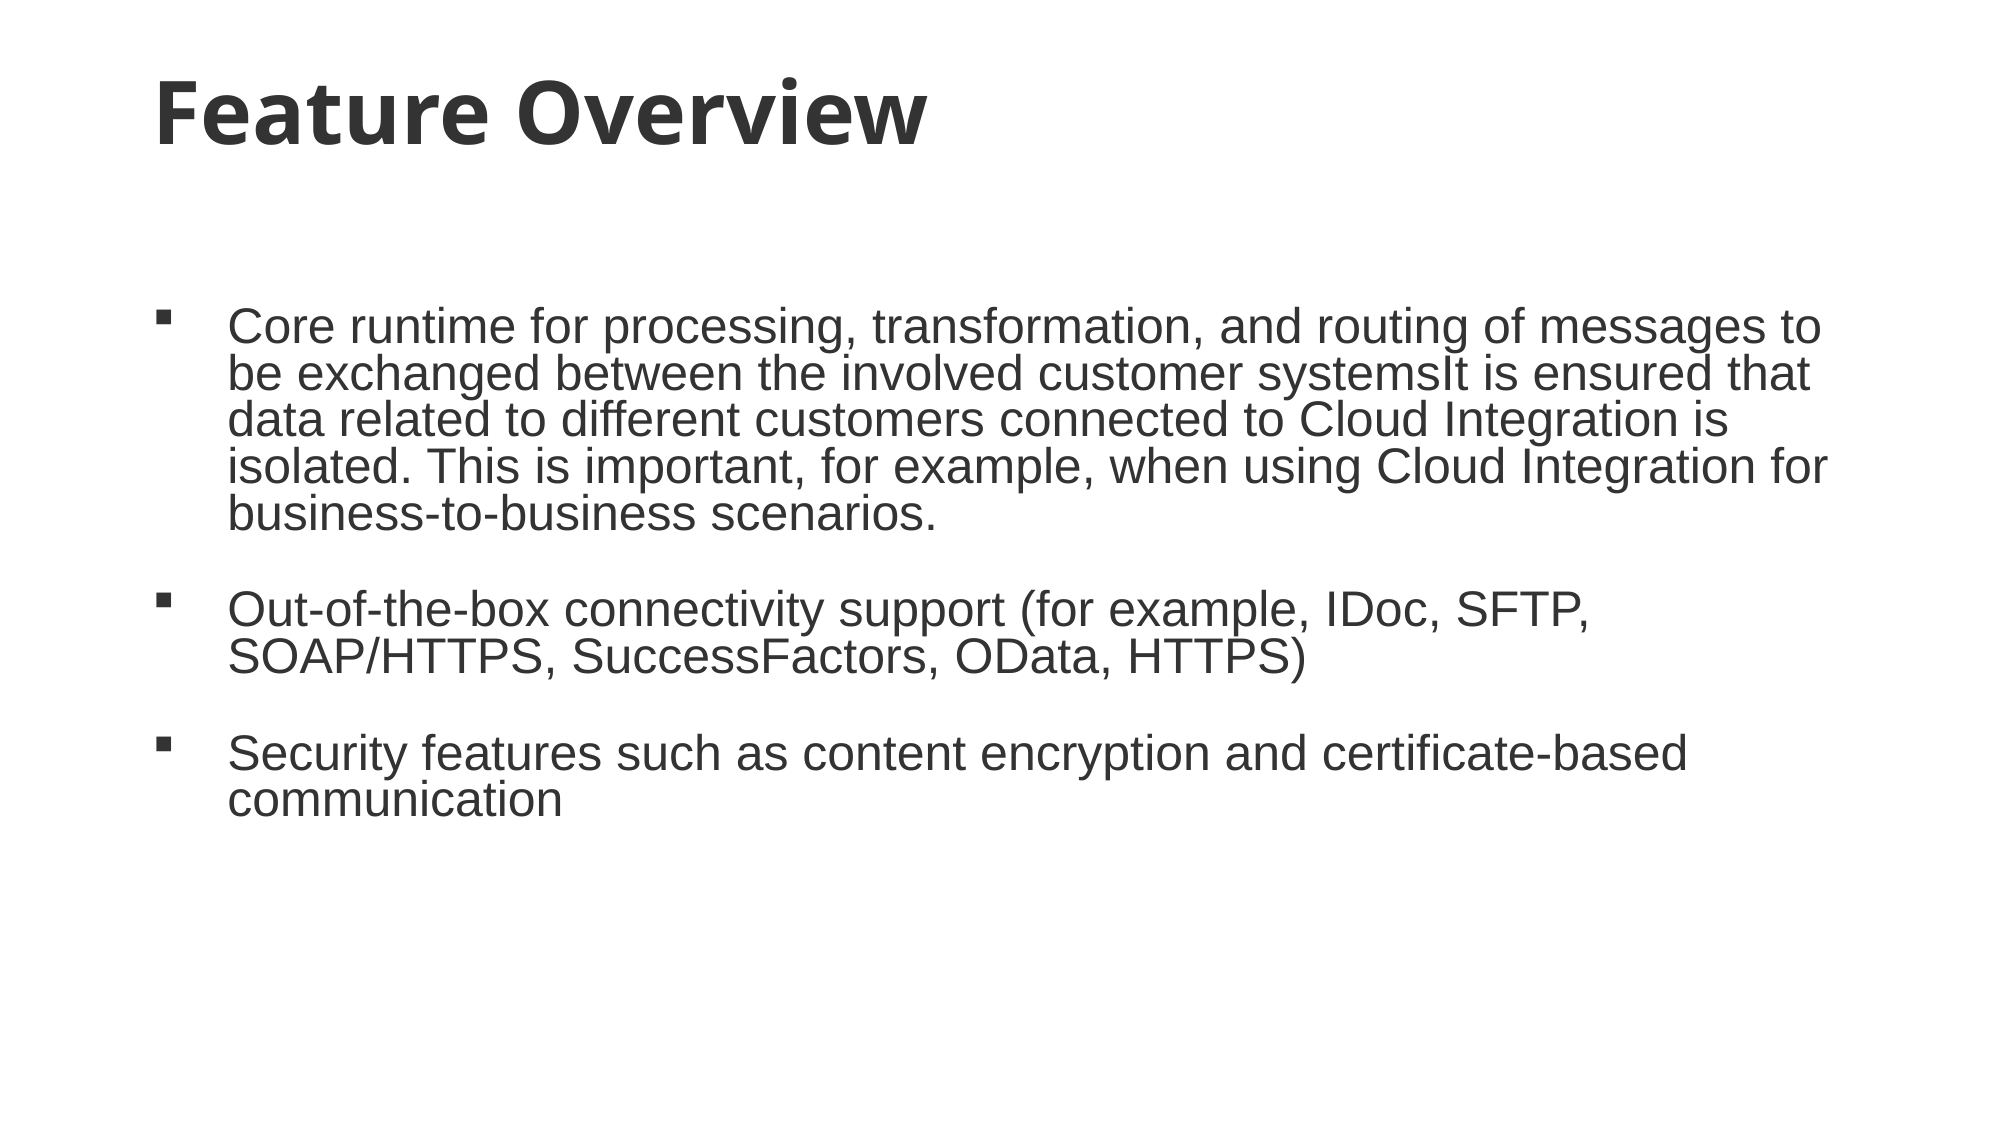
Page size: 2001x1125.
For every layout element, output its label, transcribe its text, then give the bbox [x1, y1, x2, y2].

title Feature Overview [137, 59, 1863, 278]
list Core runtime for processing, transformation, and routing of messages to be exchanged between the involved customer systemsIt is ensured that data related to different customers connected to Cloud Integration is isolated. This is important, for example, when using Cloud Integration for business-to-business scenarios. Out-of-the-box connectivity support (for example, IDoc, SFTP, SOAP/HTTPS, SuccessFactors, OData, HTTPS) Security features such as content encryption and certificate-based communication [137, 299, 1863, 1014]
